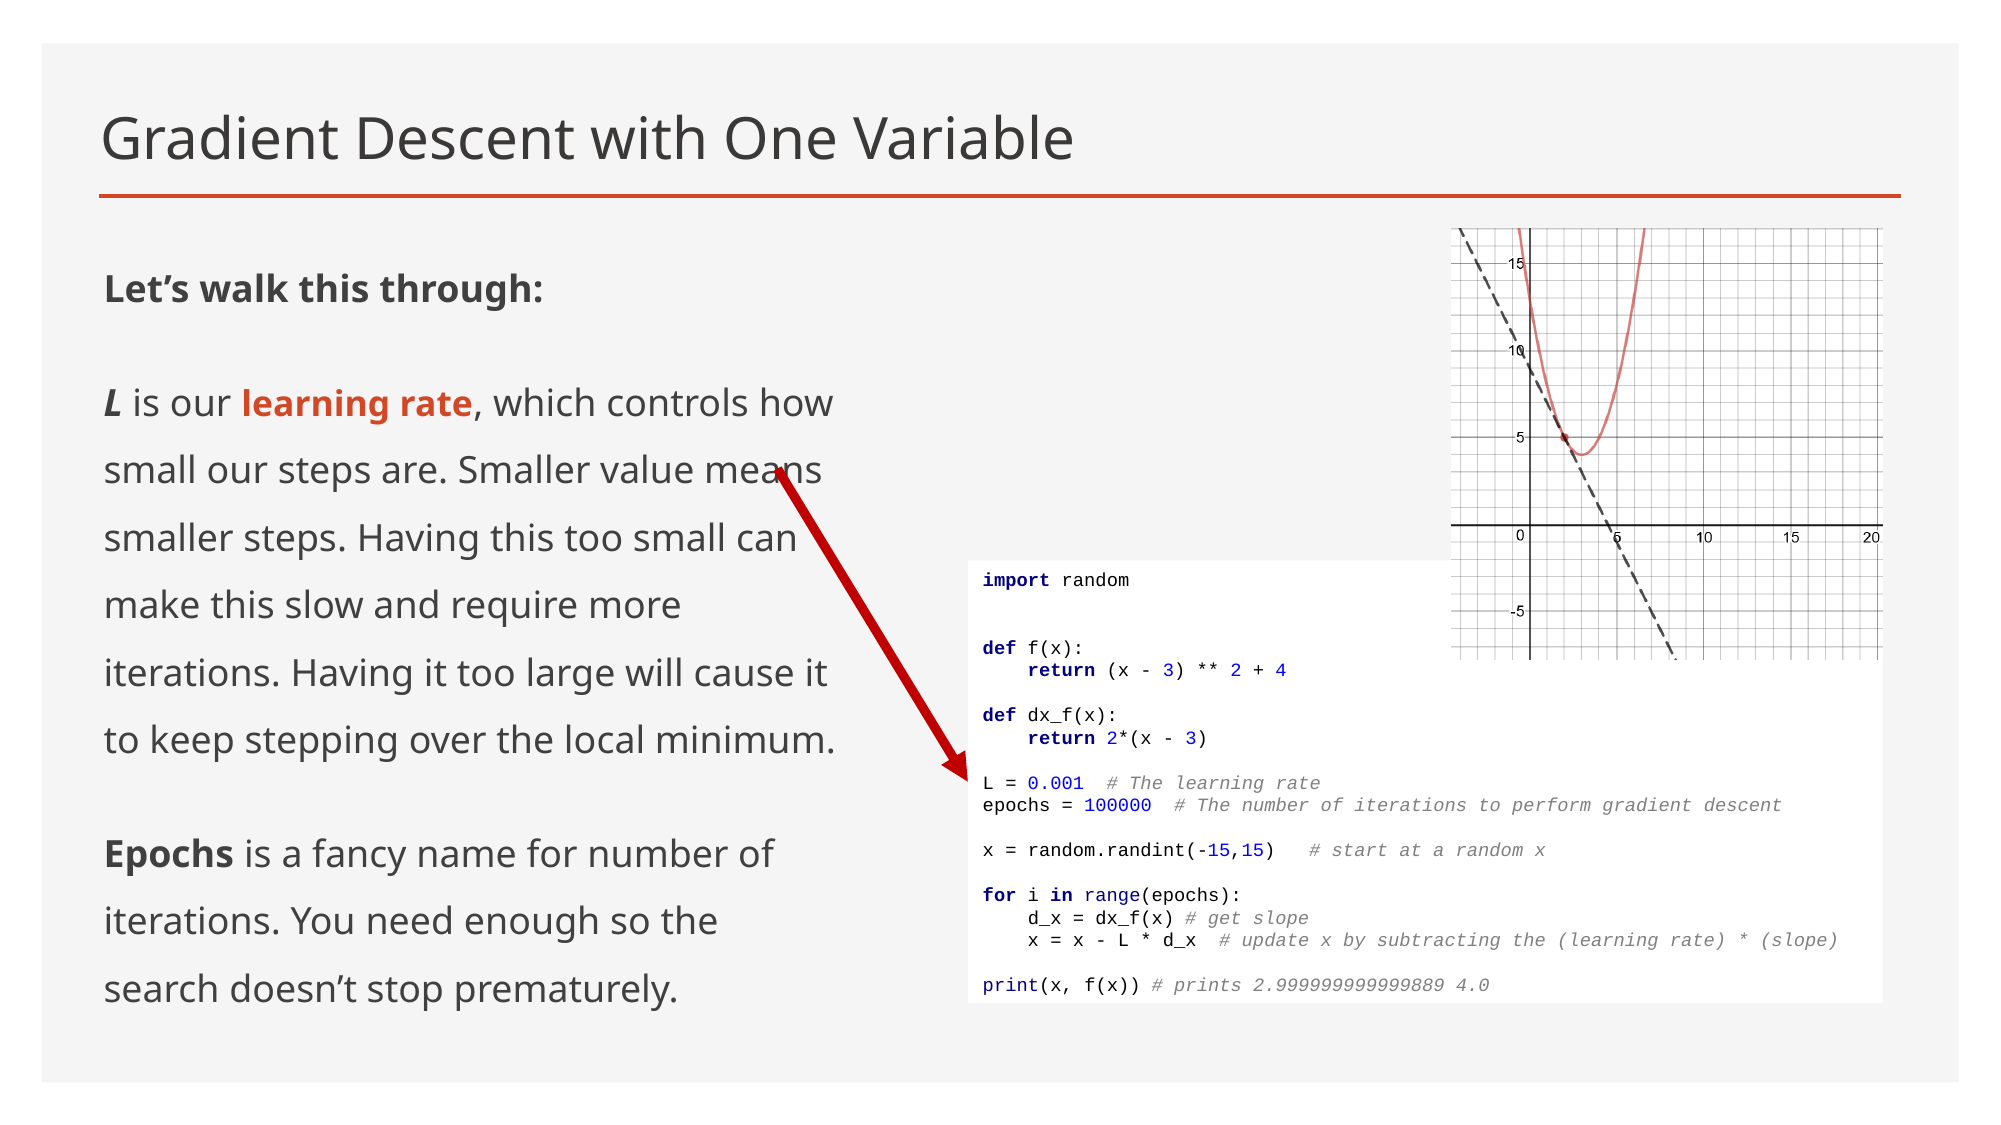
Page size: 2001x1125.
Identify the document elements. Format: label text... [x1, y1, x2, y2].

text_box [777, 468, 968, 782]
text_box import random def f(x): return (x - 3) ** 2 + 4 def dx_f(x): return 2*(x - 3) L = 0.001 # The learning rate epochs = 100000 # The number of iterations to perform gradient descent x = random.randint(-15,15) # start at a random x for i in range(epochs): d_x = dx_f(x) # get slope x = x - L * d_x # update x by subtracting the (learning rate) * (slope) print(x, f(x)) # prints 2.999999999999889 4.0 [967, 560, 1883, 1003]
picture [1451, 228, 1883, 660]
title Gradient Descent with One Variable [85, 73, 1214, 179]
list Let’s walk this through: L is our learning rate, which controls how small our steps are. Smaller value means smaller steps. Having this too small can make this slow and require more iterations. Having it too large will cause it to keep stepping over the local minimum. Epochs is a fancy name for number of iterations. You need enough so the search doesn’t stop prematurely. [88, 235, 858, 1097]
